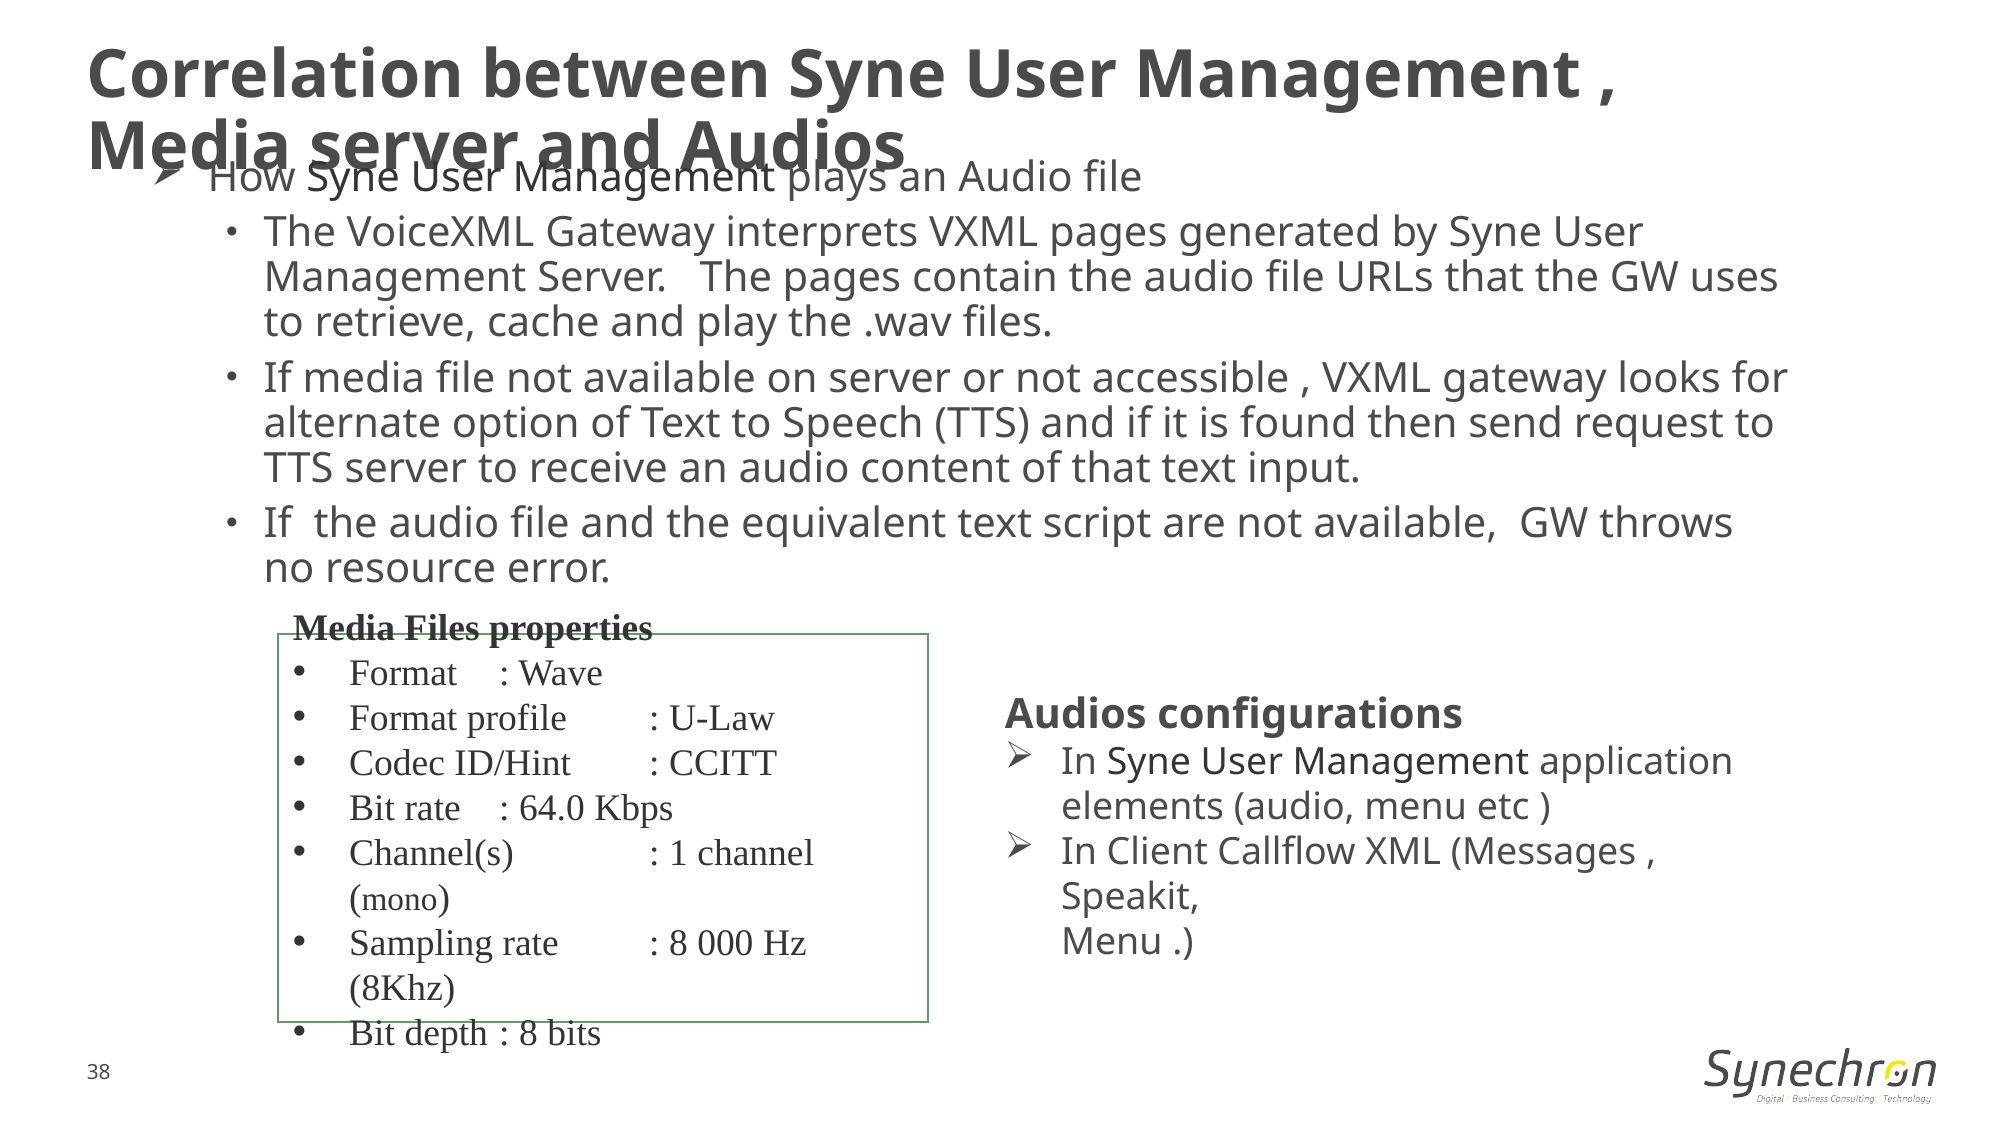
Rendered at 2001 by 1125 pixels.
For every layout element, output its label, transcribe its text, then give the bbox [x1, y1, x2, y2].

text_box Audios configurations In Syne User Management application elements (audio, menu etc ) In Client Callflow XML (Messages , Speakit, Menu .) [990, 679, 1808, 970]
text_box Media Files properties Format : Wave Format profile : U-Law Codec ID/Hint : CCITT Bit rate : 64.0 Kbps Channel(s) : 1 channel (mono) Sampling rate : 8 000 Hz (8Khz) Bit depth : 8 bits [277, 633, 929, 1023]
list Correlation between Syne User Management , Media server and Audios [86, 32, 1763, 102]
list How Syne User Management plays an Audio file The VoiceXML Gateway interprets VXML pages generated by Syne User Management Server. The pages contain the audio file URLs that the GW uses to retrieve, cache and play the .wav files. If media file not available on server or not accessible , VXML gateway looks for alternate option of Text to Speech (TTS) and if it is found then send request to TTS server to receive an audio content of that text input. If the audio file and the equivalent text script are not available, GW throws no resource error. [136, 148, 1808, 987]
picture [1704, 1048, 1936, 1104]
slide_number 38 [86, 1042, 151, 1103]
